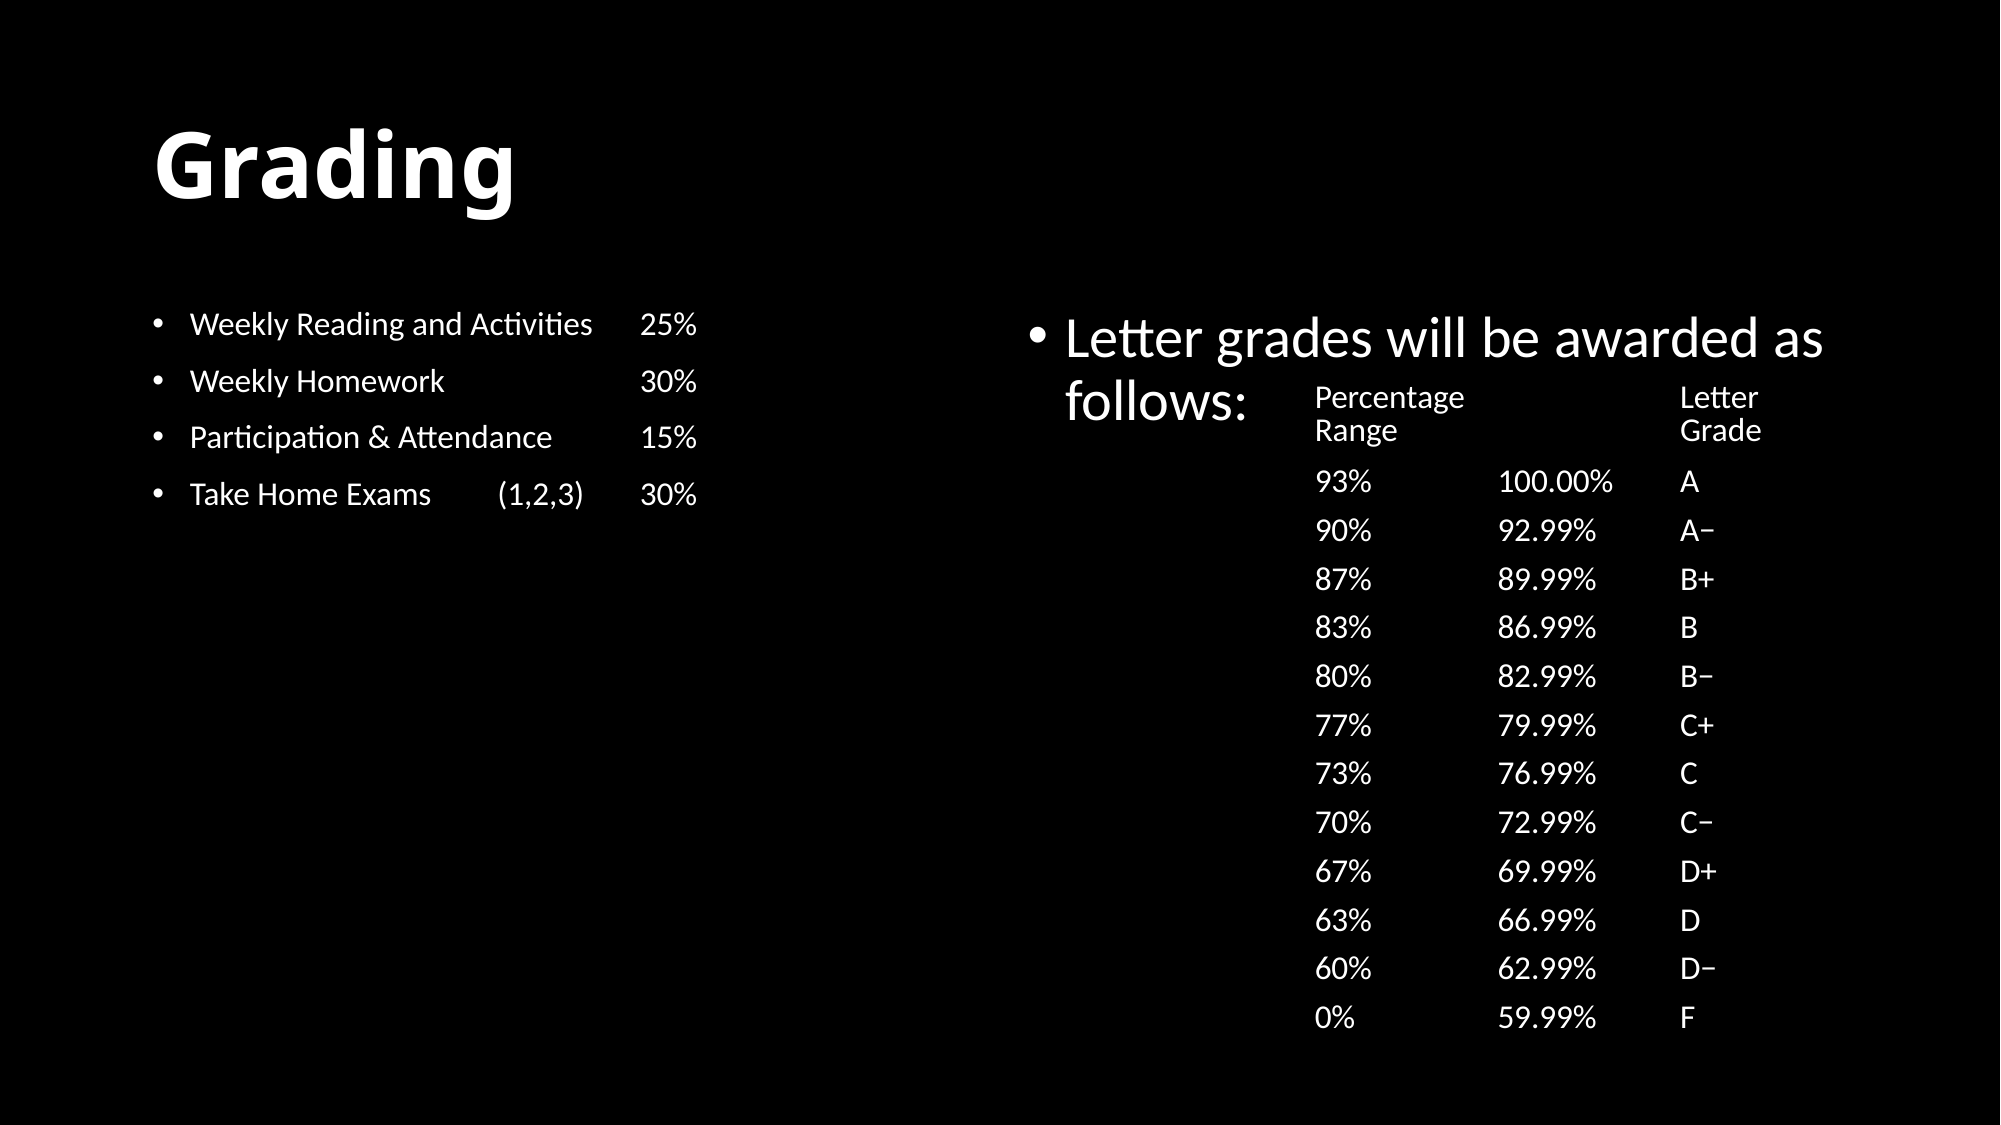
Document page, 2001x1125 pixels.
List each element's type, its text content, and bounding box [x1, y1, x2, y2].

table_cell 82.99% [1484, 655, 1667, 703]
table_cell C [1667, 752, 1850, 801]
table_cell 73% [1302, 752, 1484, 801]
table_cell A [1667, 460, 1850, 508]
table_cell B− [1667, 655, 1850, 703]
table_header Letter Grade [1667, 374, 1850, 460]
table_cell 79.99% [1484, 703, 1667, 752]
table_cell 90% [1302, 508, 1484, 557]
table_cell 69.99% [1484, 850, 1667, 898]
list Letter grades will be awarded as follows: [1012, 299, 1863, 1014]
table_cell F [1667, 996, 1850, 1044]
table_cell 70% [1302, 801, 1484, 850]
table_cell 66.99% [1484, 898, 1667, 947]
table_cell B [1667, 606, 1850, 655]
table_cell 86.99% [1484, 606, 1667, 655]
table_cell D [1667, 898, 1850, 947]
table_cell 80% [1302, 655, 1484, 703]
table_cell 72.99% [1484, 801, 1667, 850]
table_cell C+ [1667, 703, 1850, 752]
table_cell 93% [1302, 460, 1484, 508]
table_cell 59.99% [1484, 996, 1667, 1044]
table_cell 62.99% [1484, 947, 1667, 996]
table_cell 100.00% [1484, 460, 1667, 508]
table_cell 0% [1302, 996, 1484, 1044]
table_cell 76.99% [1484, 752, 1667, 801]
table_cell 63% [1302, 898, 1484, 947]
table_cell 92.99% [1484, 508, 1667, 557]
table_cell B+ [1667, 557, 1850, 606]
table_header Percentage Range [1302, 374, 1667, 460]
table_cell 60% [1302, 947, 1484, 996]
table_cell C− [1667, 801, 1850, 850]
table_cell A− [1667, 508, 1850, 557]
table_cell D− [1667, 947, 1850, 996]
title Grading [137, 59, 1863, 278]
table_cell 67% [1302, 850, 1484, 898]
table_cell 83% [1302, 606, 1484, 655]
table_cell D+ [1667, 850, 1850, 898]
table_cell 89.99% [1484, 557, 1667, 606]
table_cell 77% [1302, 703, 1484, 752]
list Weekly Reading and Activities 25% Weekly Homework 30% Participation & Attendance 15% Take Home Exams (1,2,3) 30% [137, 299, 1012, 1014]
table_cell 87% [1302, 557, 1484, 606]
